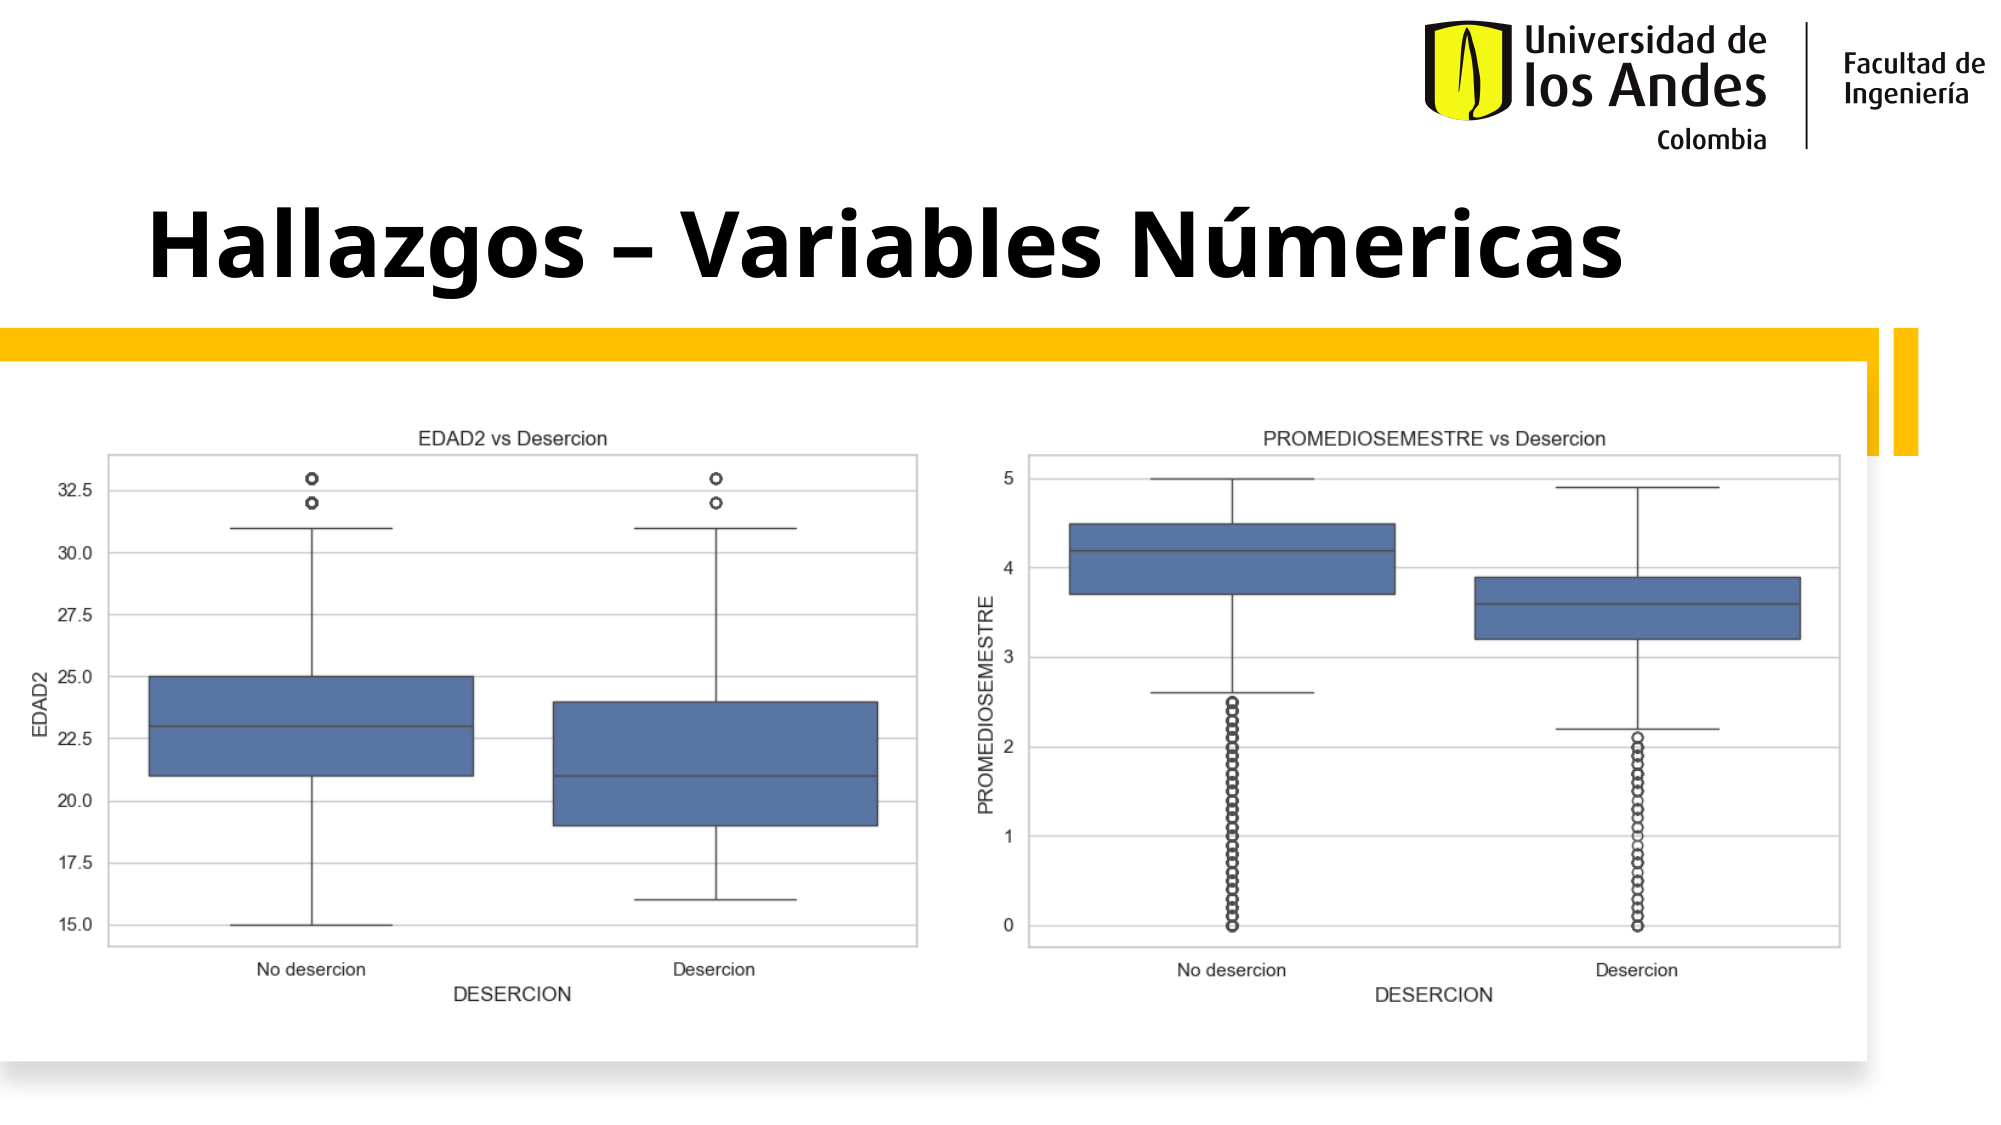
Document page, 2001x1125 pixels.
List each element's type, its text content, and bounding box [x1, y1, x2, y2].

picture [1408, 0, 2000, 170]
text_box Hallazgos – Variables Númericas [130, 169, 1881, 305]
text_box [1893, 327, 1919, 457]
picture [969, 419, 1852, 1017]
slide_number 20 [1412, 1042, 1863, 1103]
text_box [0, 0, 2000, 1125]
picture [28, 419, 928, 1017]
text_box [0, 327, 1880, 404]
text_box [0, 360, 1868, 1062]
